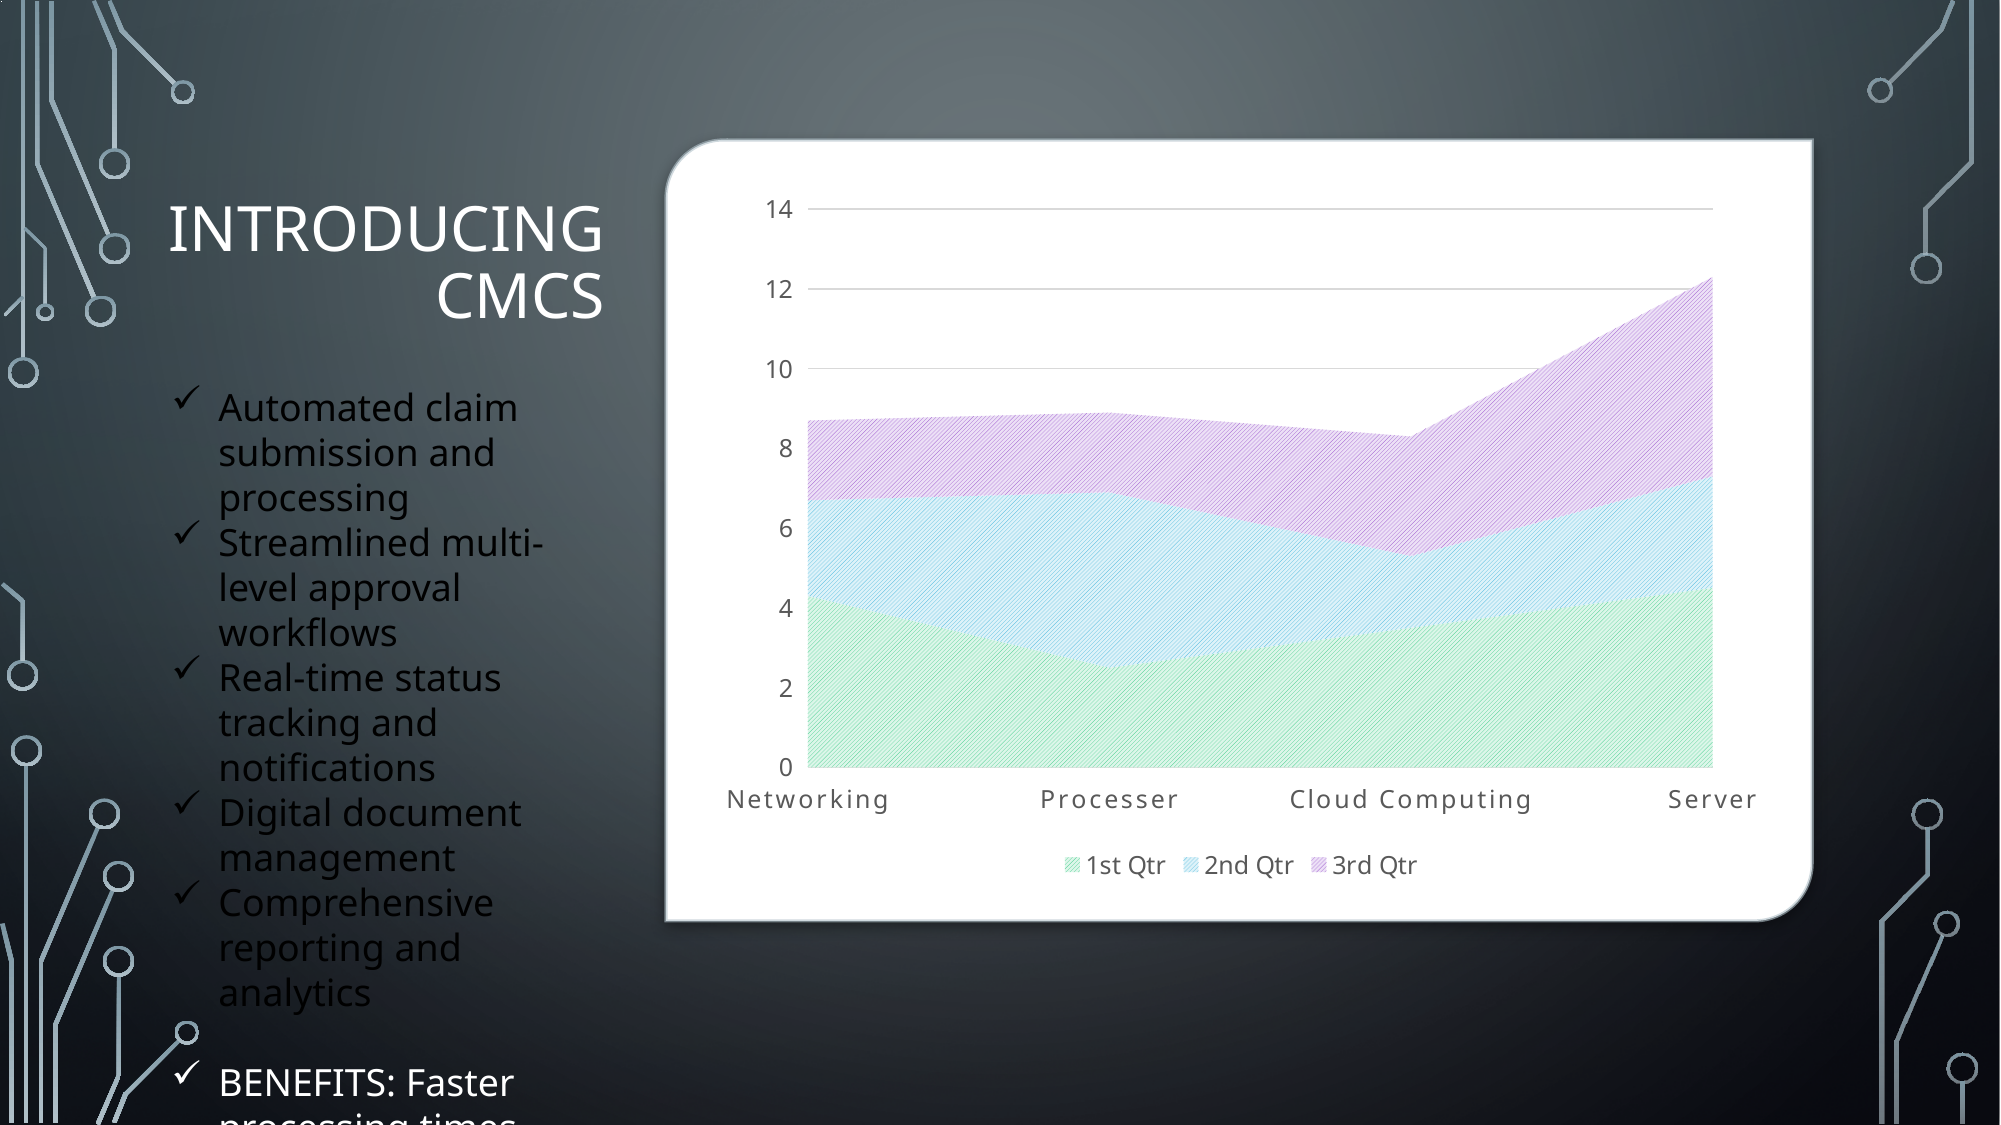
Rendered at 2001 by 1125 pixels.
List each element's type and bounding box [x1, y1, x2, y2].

chart [704, 177, 1779, 889]
picture [201, 0, 2000, 1125]
text_box [0, 0, 201, 1125]
text_box [1866, 0, 1978, 1124]
